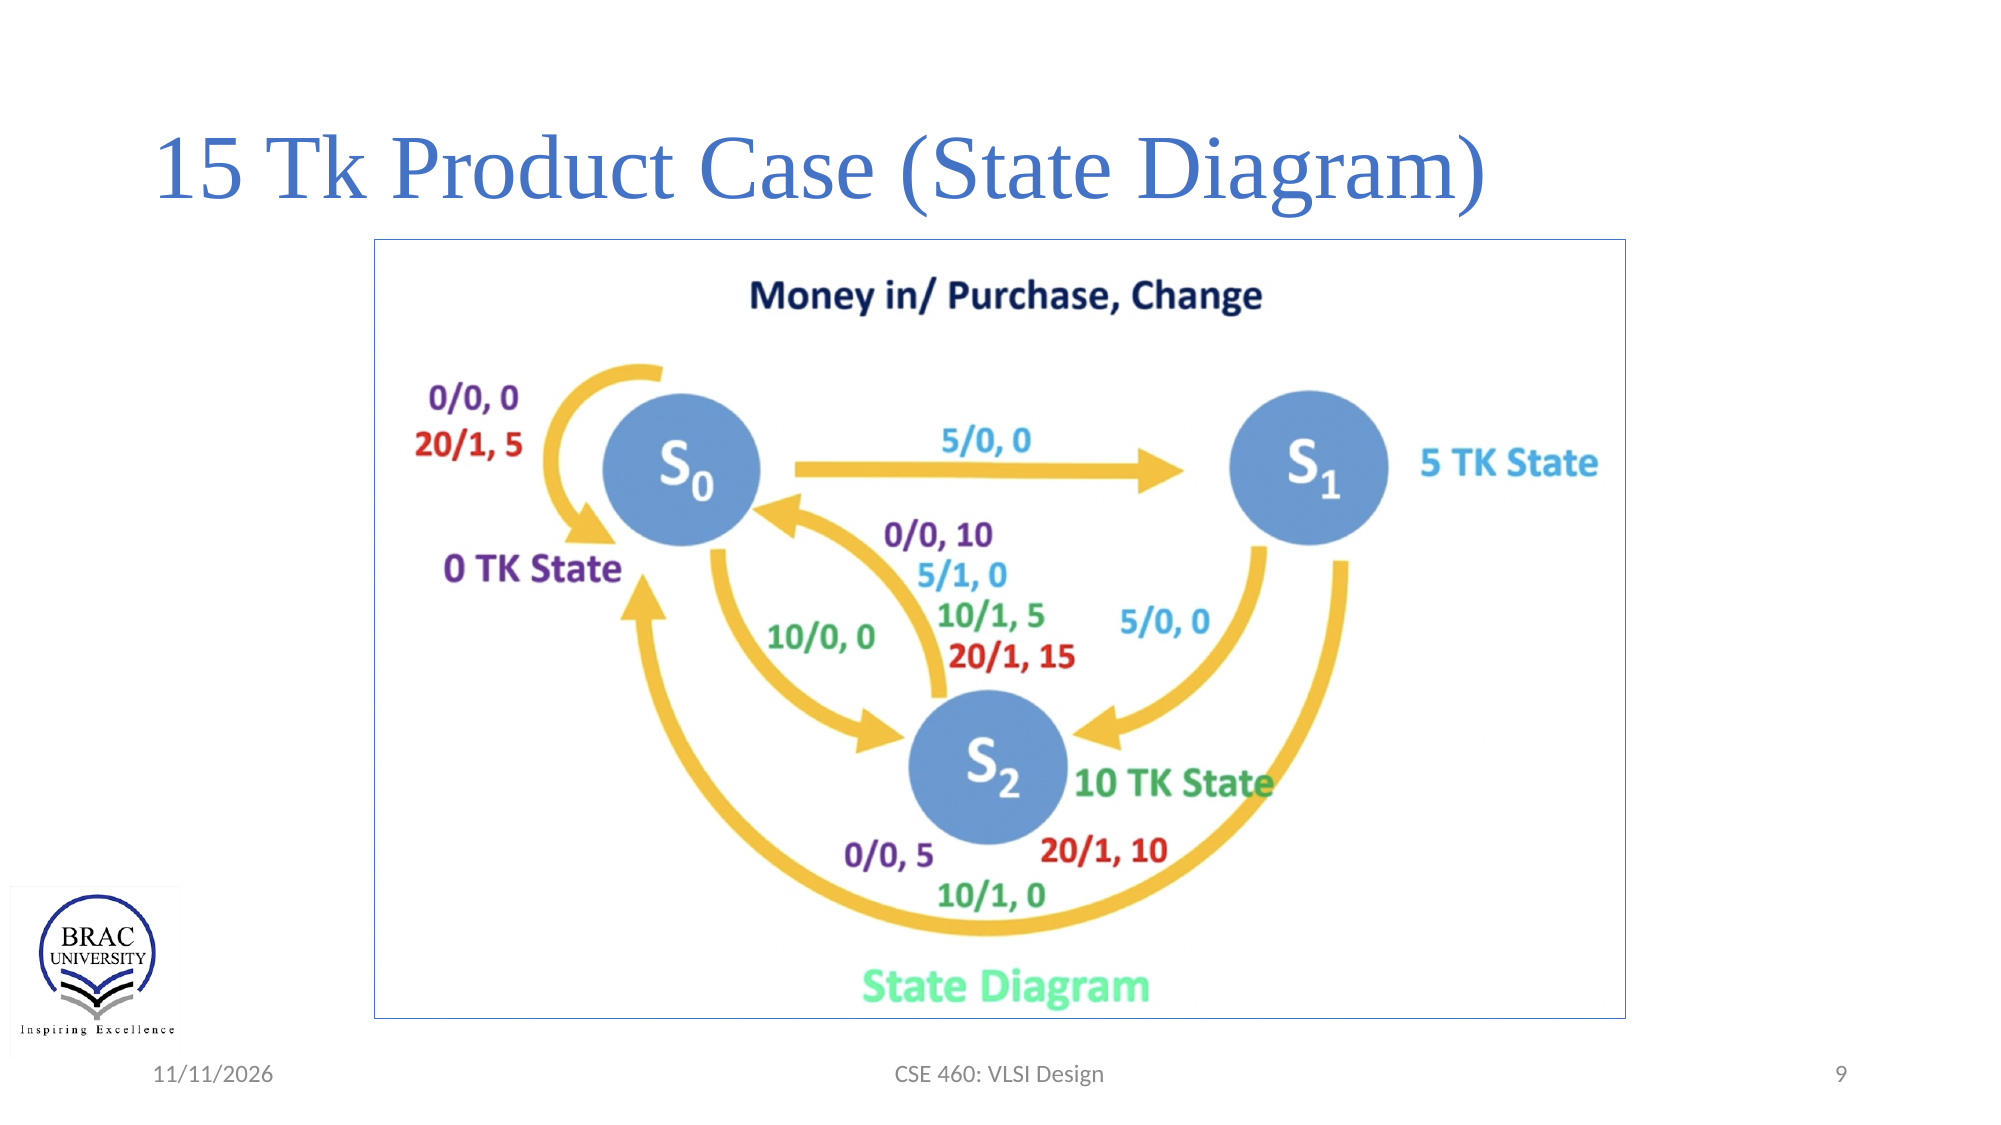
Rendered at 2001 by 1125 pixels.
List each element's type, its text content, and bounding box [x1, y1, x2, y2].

title 15 Tk Product Case (State Diagram) [137, 59, 1863, 278]
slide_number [137, 1042, 588, 1103]
footer CSE 460: VLSI Design [662, 1042, 1338, 1103]
picture [10, 886, 180, 1057]
picture [374, 239, 1626, 1019]
slide_number 9 [1412, 1042, 1863, 1103]
